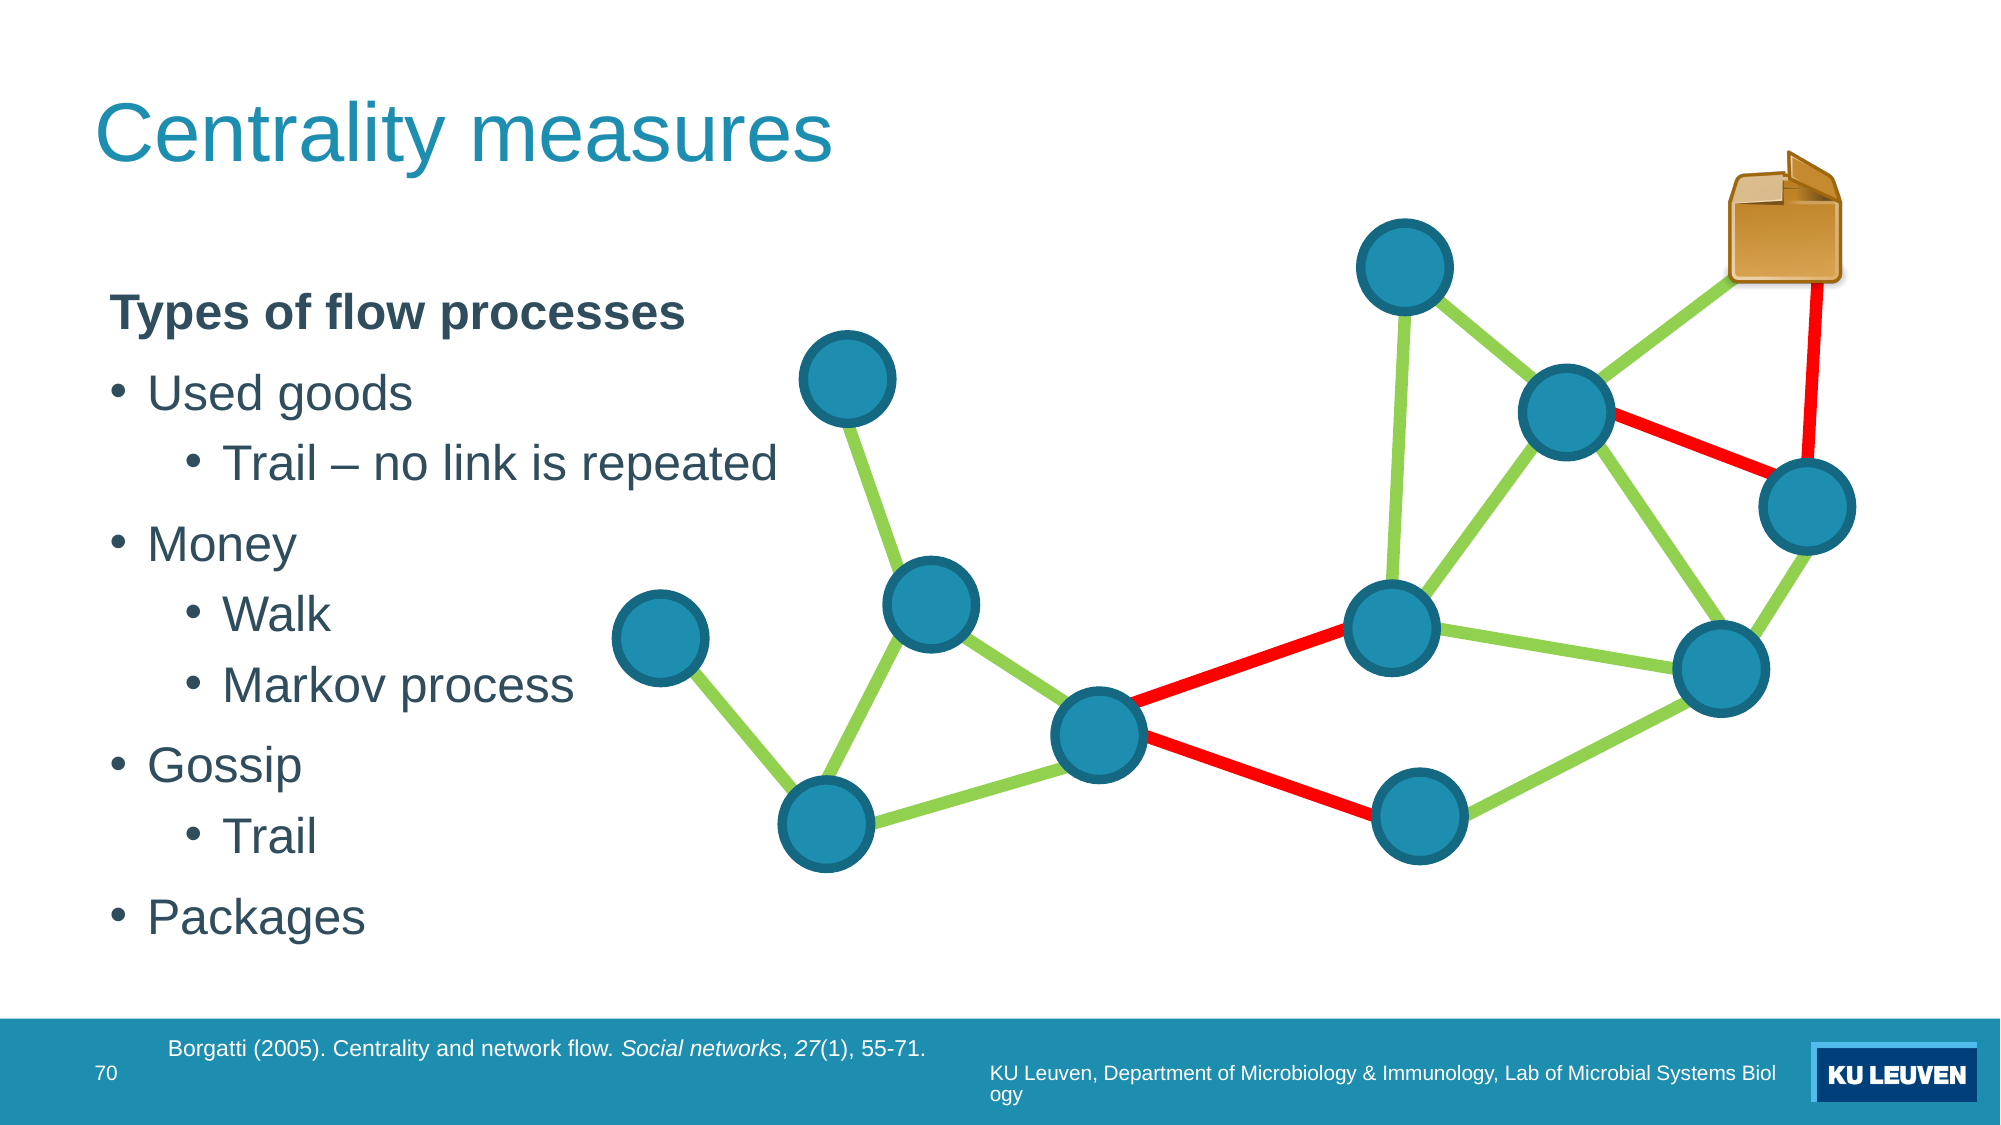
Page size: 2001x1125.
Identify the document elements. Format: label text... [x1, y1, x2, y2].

slide_number 70 [94, 1018, 201, 1125]
footer KU Leuven, Department of Microbiology & Immunology, Lab of Microbial Systems Biology [989, 1018, 1809, 1125]
title Centrality measures [94, 33, 1906, 223]
list Types of flow processes Used goods Trail – no link is repeated Money Walk Markov process Gossip Trail Packages [94, 271, 1906, 1004]
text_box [616, 186, 1852, 869]
text_box Borgatti (2005). Centrality and network flow. Social networks, 27(1), 55-71. [153, 1026, 977, 1069]
picture [1811, 1042, 1977, 1102]
picture [1704, 135, 1870, 301]
